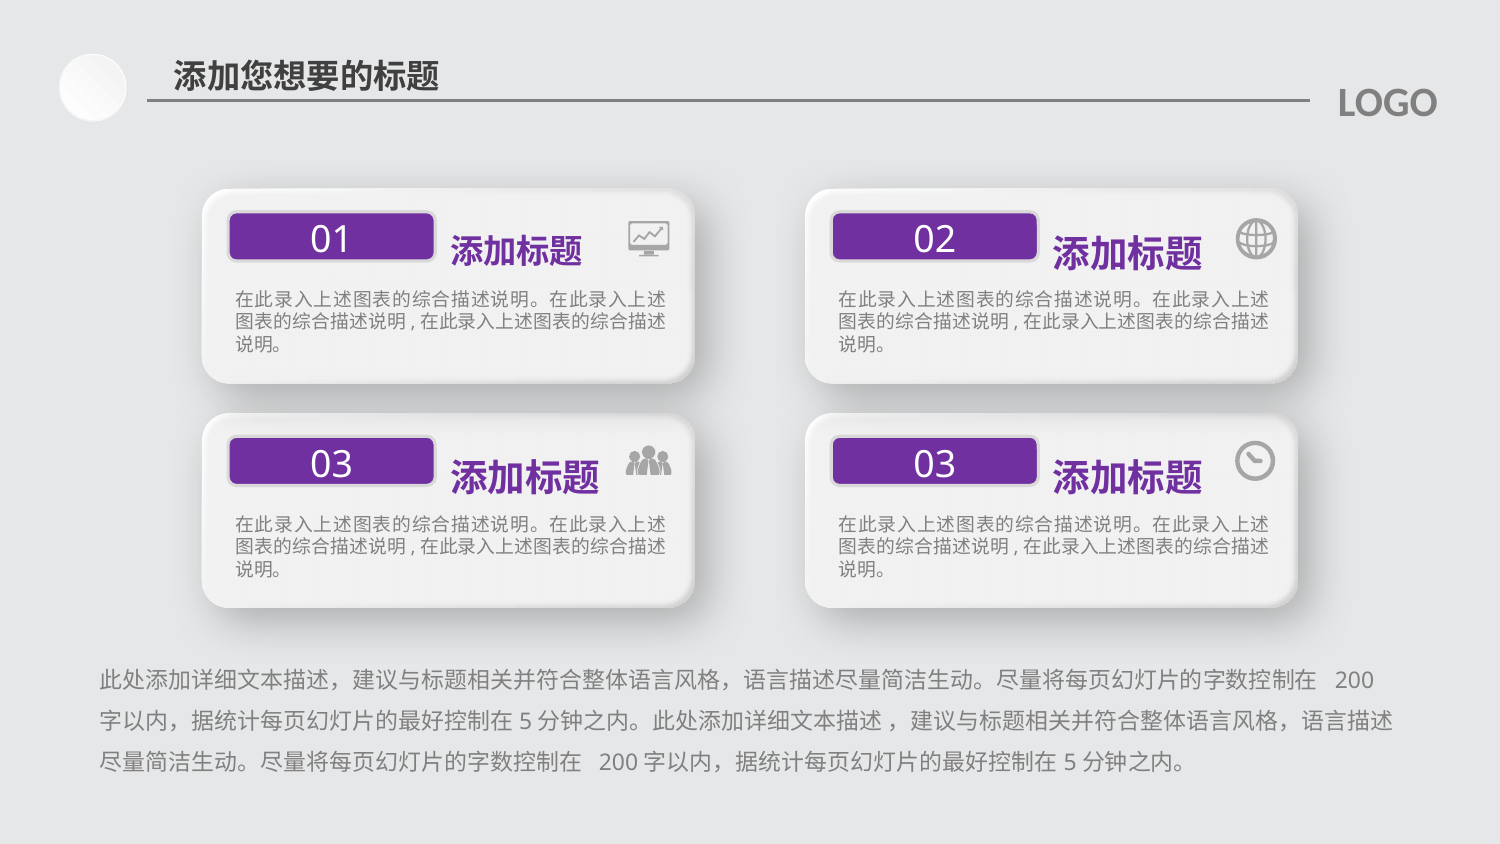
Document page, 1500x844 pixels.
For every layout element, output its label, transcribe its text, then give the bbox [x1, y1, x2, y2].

picture [0, 0, 1500, 844]
text_box LOGO [1293, 67, 1483, 133]
text_box 添加您想要的标题 [159, 47, 621, 99]
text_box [804, 188, 1299, 384]
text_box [58, 53, 127, 122]
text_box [201, 188, 696, 384]
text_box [804, 412, 1299, 608]
text_box 此处添加详细文本描述，建议与标题相关并符合整体语言风格，语言描述尽量简洁生动。尽量将每页幻灯片的字数控制在 200字以内，据统计每页幻灯片的最好控制在5分钟之内。此处添加详细文本描述 ，建议与标题相关并符合整体语言风格，语言描述尽量简洁生动。尽量将每页幻灯片的字数控制在 200字以内，据统计每页幻灯片的最好控制在5分钟之内。 [88, 646, 1412, 781]
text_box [201, 412, 696, 608]
